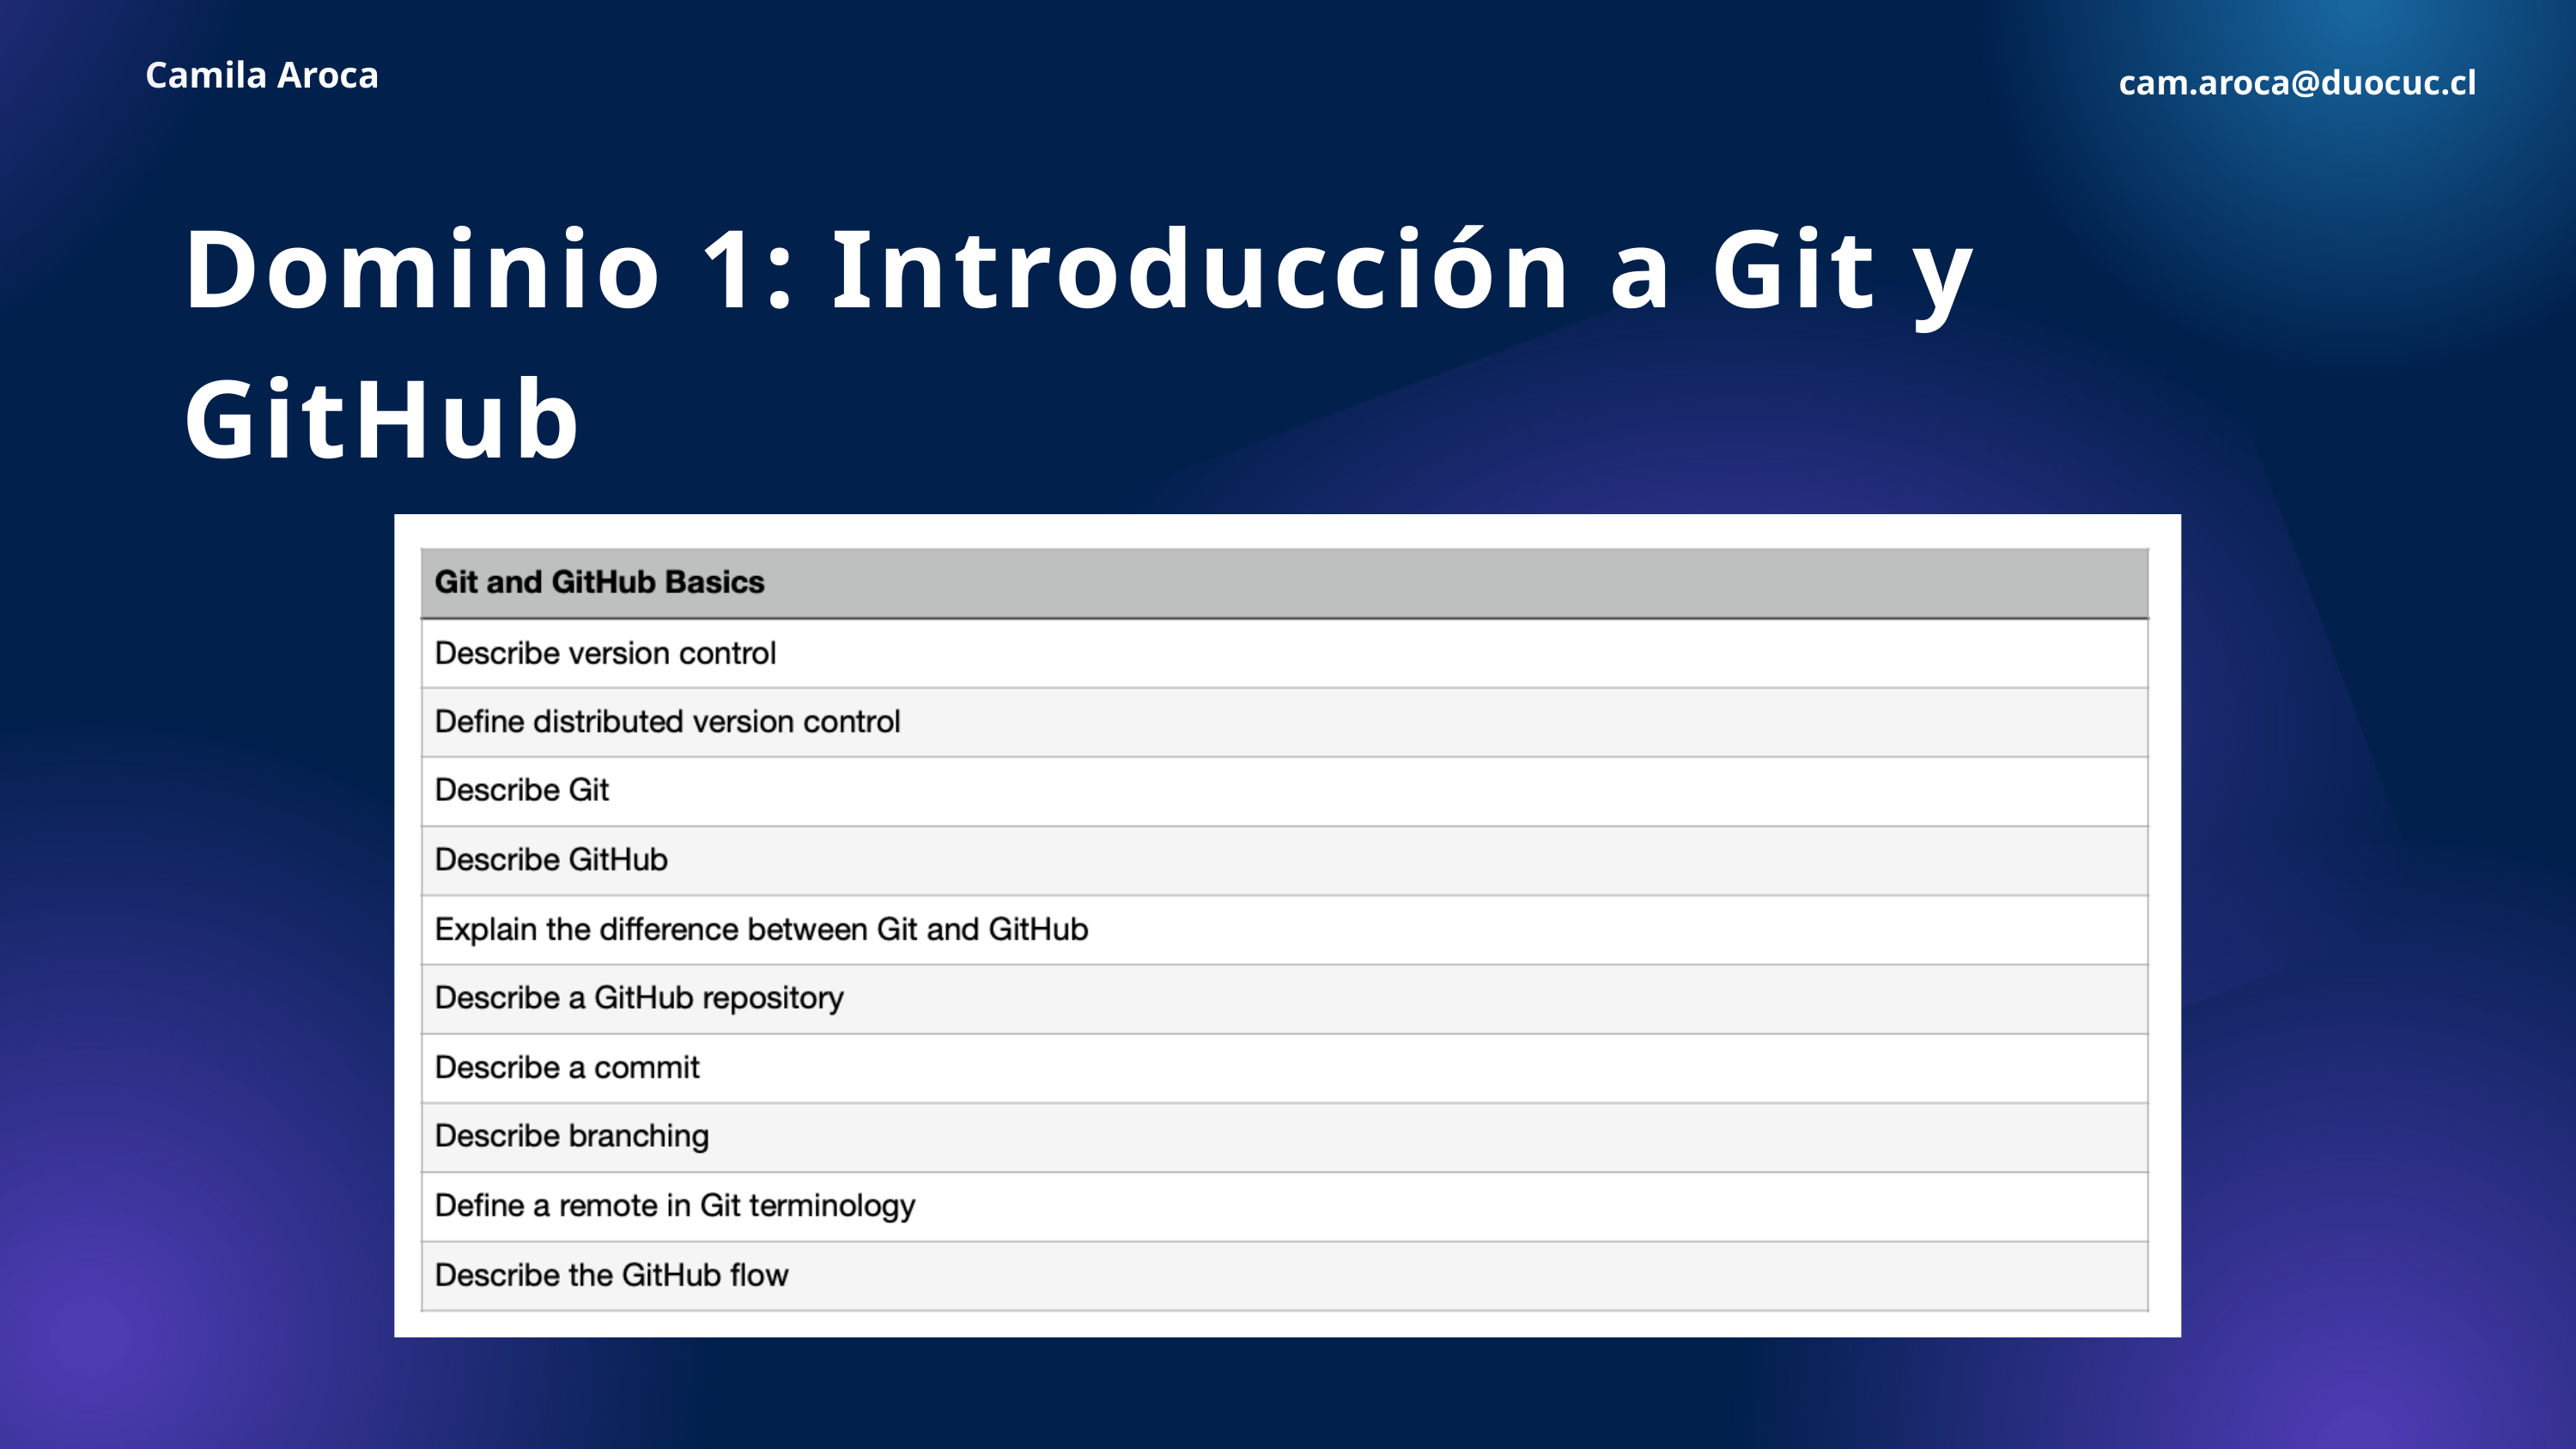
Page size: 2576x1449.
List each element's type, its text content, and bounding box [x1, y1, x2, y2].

text_box Camila Aroca [350, 45, 447, 95]
text_box cam.aroca@duocuc.cl [2118, 55, 2510, 102]
text_box [0, 0, 350, 504]
text_box [0, 646, 783, 1449]
text_box [1063, 480, 2372, 757]
text_box [1935, 0, 2576, 423]
text_box [1668, 757, 2576, 1449]
text_box [394, 514, 2182, 1337]
text_box Dominio 1: Introducción a Git y GitHub [180, 179, 2395, 480]
